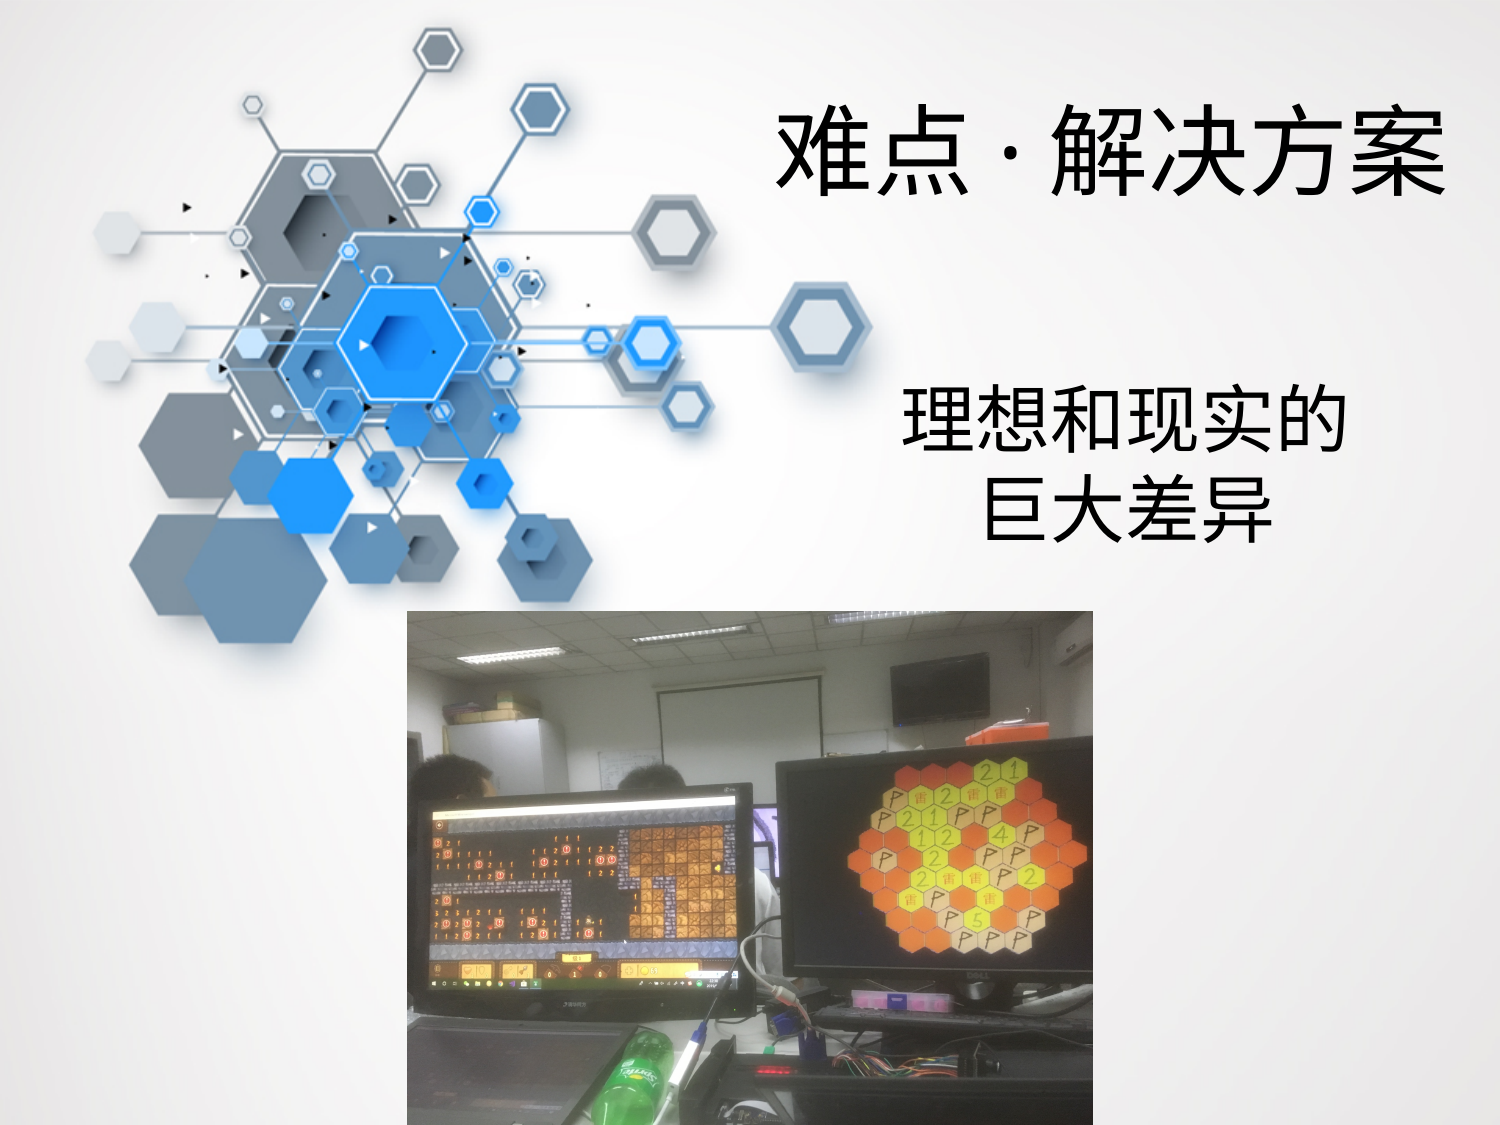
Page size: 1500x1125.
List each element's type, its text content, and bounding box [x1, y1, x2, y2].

text_box 难点·解决方案 [721, 81, 1500, 216]
text_box 理想和现实的 巨大差异 [749, 365, 1500, 561]
picture [0, 0, 1500, 1125]
